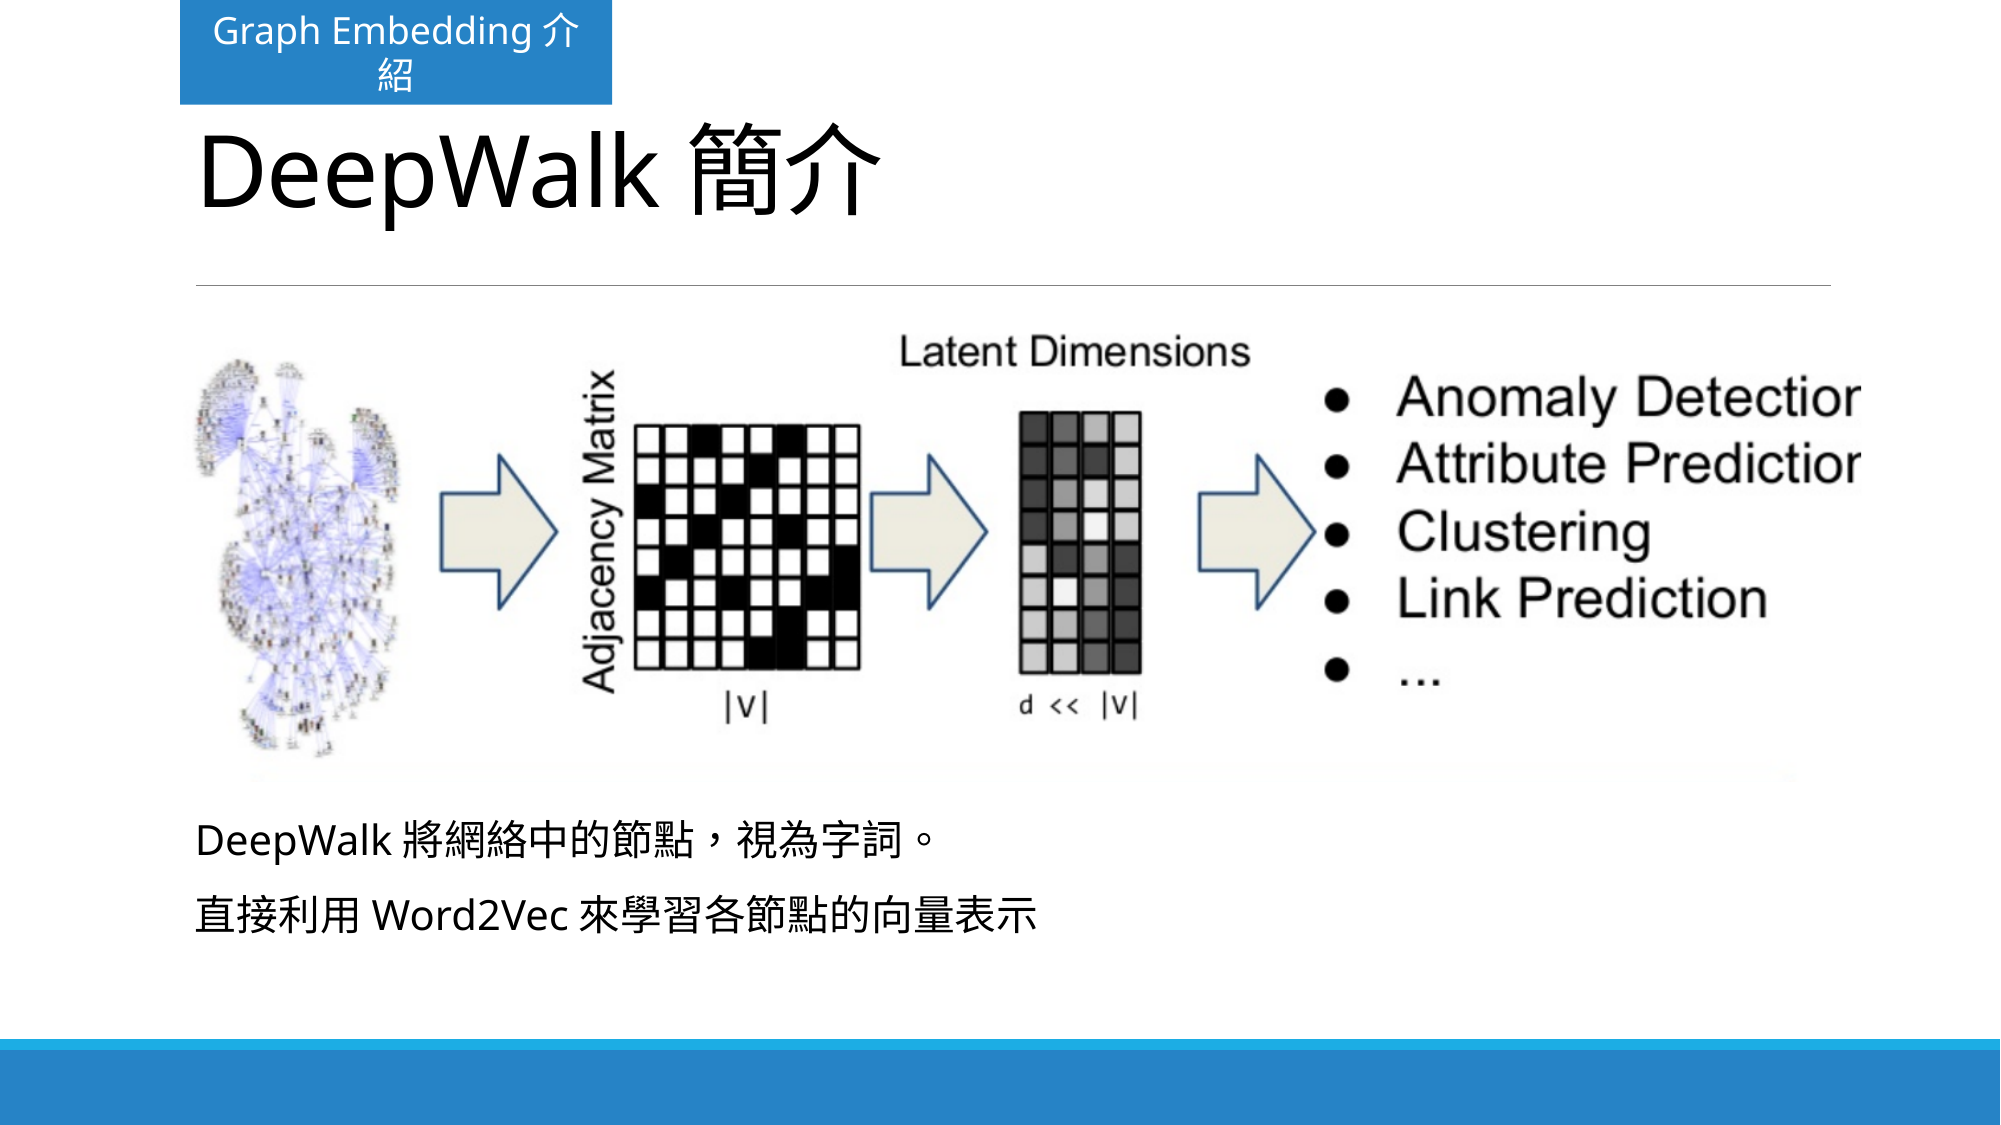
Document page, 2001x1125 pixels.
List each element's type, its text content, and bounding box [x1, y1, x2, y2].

picture [179, 308, 1862, 783]
text_box Graph Embedding介紹 [180, 0, 613, 105]
list [180, 302, 1930, 1041]
title DeepWalk簡介 [180, 117, 1830, 235]
text_box DeepWalk將網絡中的節點，視為字詞。 直接利用Word2Vec來學習各節點的向量表示 [180, 781, 1897, 947]
